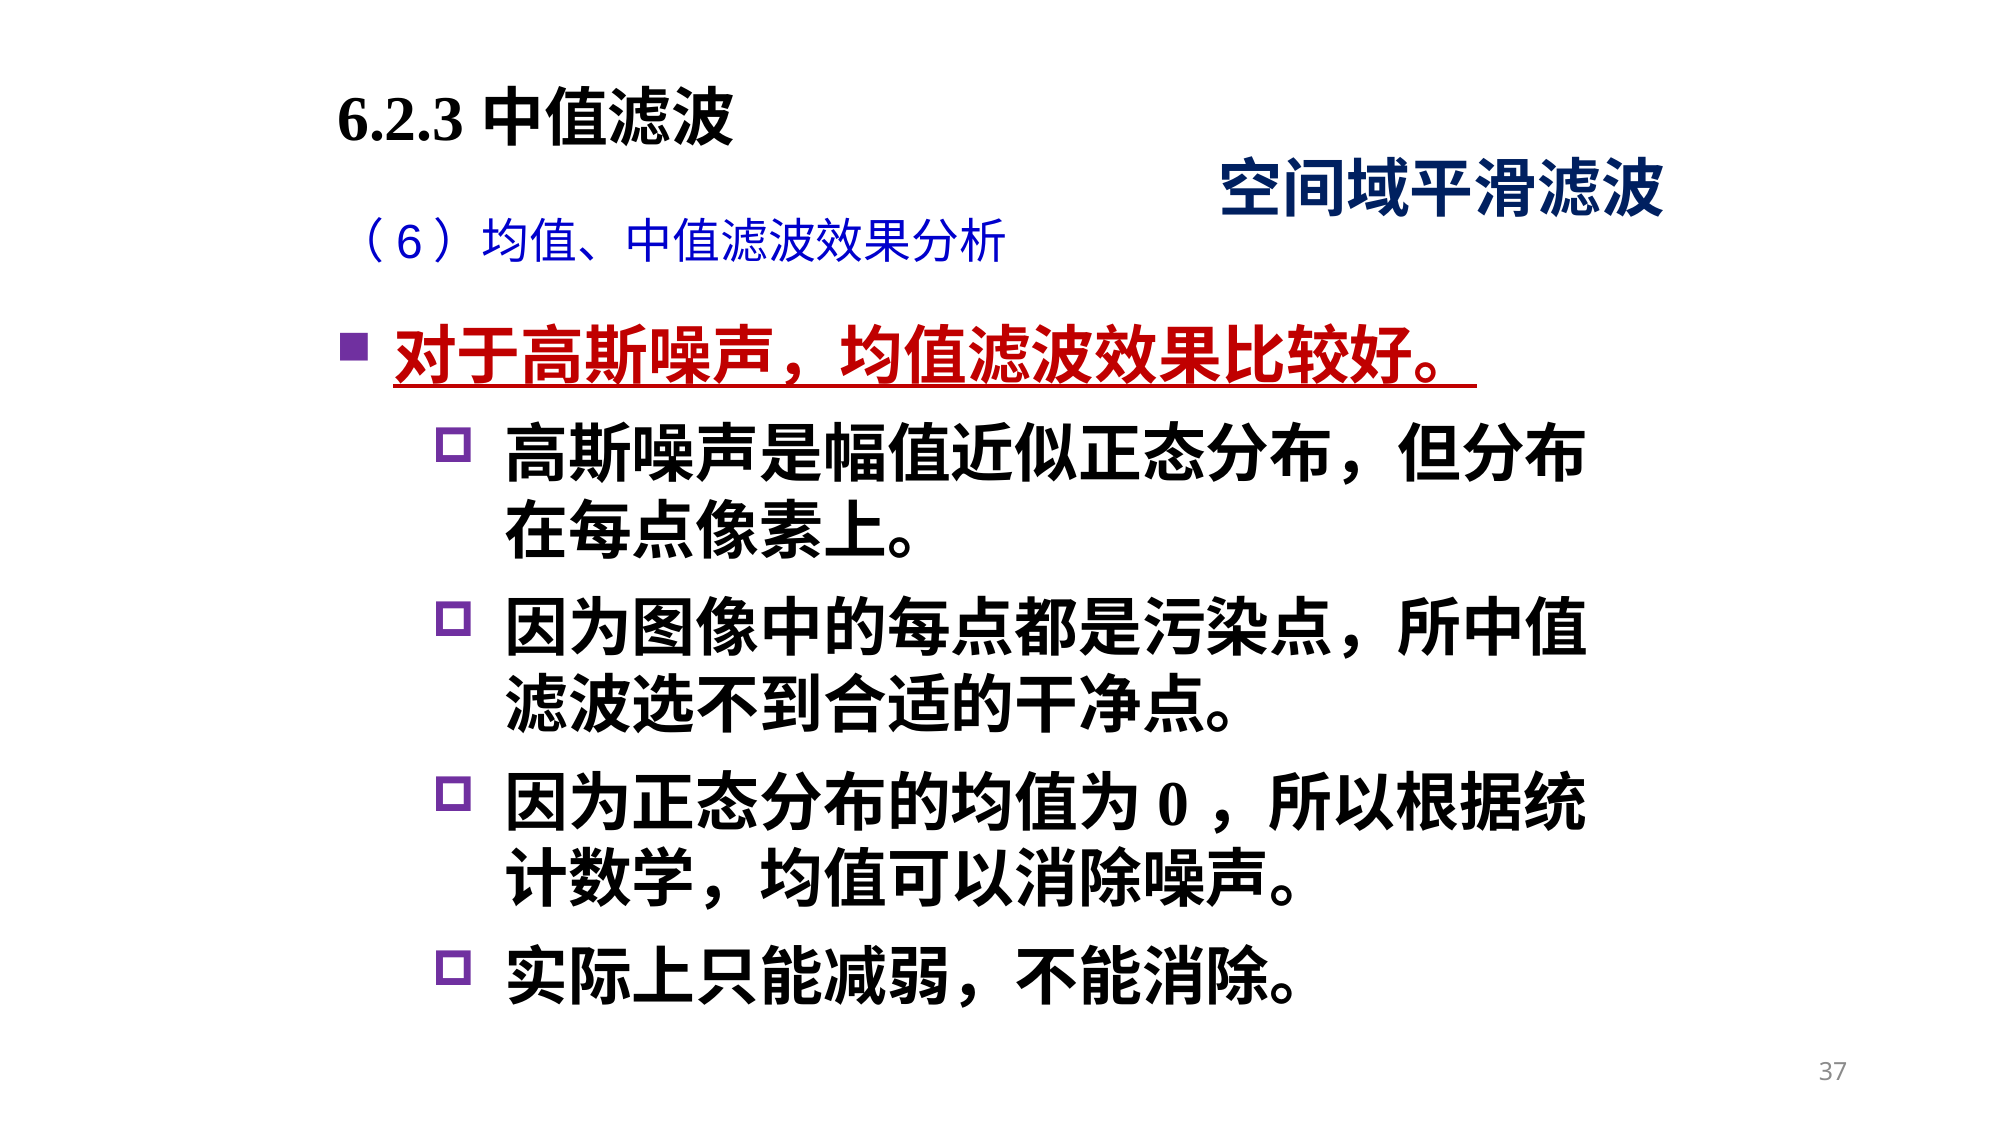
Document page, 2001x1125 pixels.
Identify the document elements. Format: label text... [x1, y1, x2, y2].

text_box （6）均值、中值滤波效果分析 [322, 203, 1467, 276]
text_box 对于高斯噪声，均值滤波效果比较好。 高斯噪声是幅值近似正态分布，但分布在每点像素上。 因为图像中的每点都是污染点，所中值滤波选不到合适的干净点。 因为正态分布的均值为0，所以根据统计数学，均值可以消除噪声。 实际上只能减弱，不能消除。 [322, 307, 1625, 1031]
text_box 6.2.3中值滤波 [322, 50, 985, 180]
text_box 空间域平滑滤波 [1218, 153, 1700, 219]
slide_number 37 [1412, 1042, 1863, 1103]
